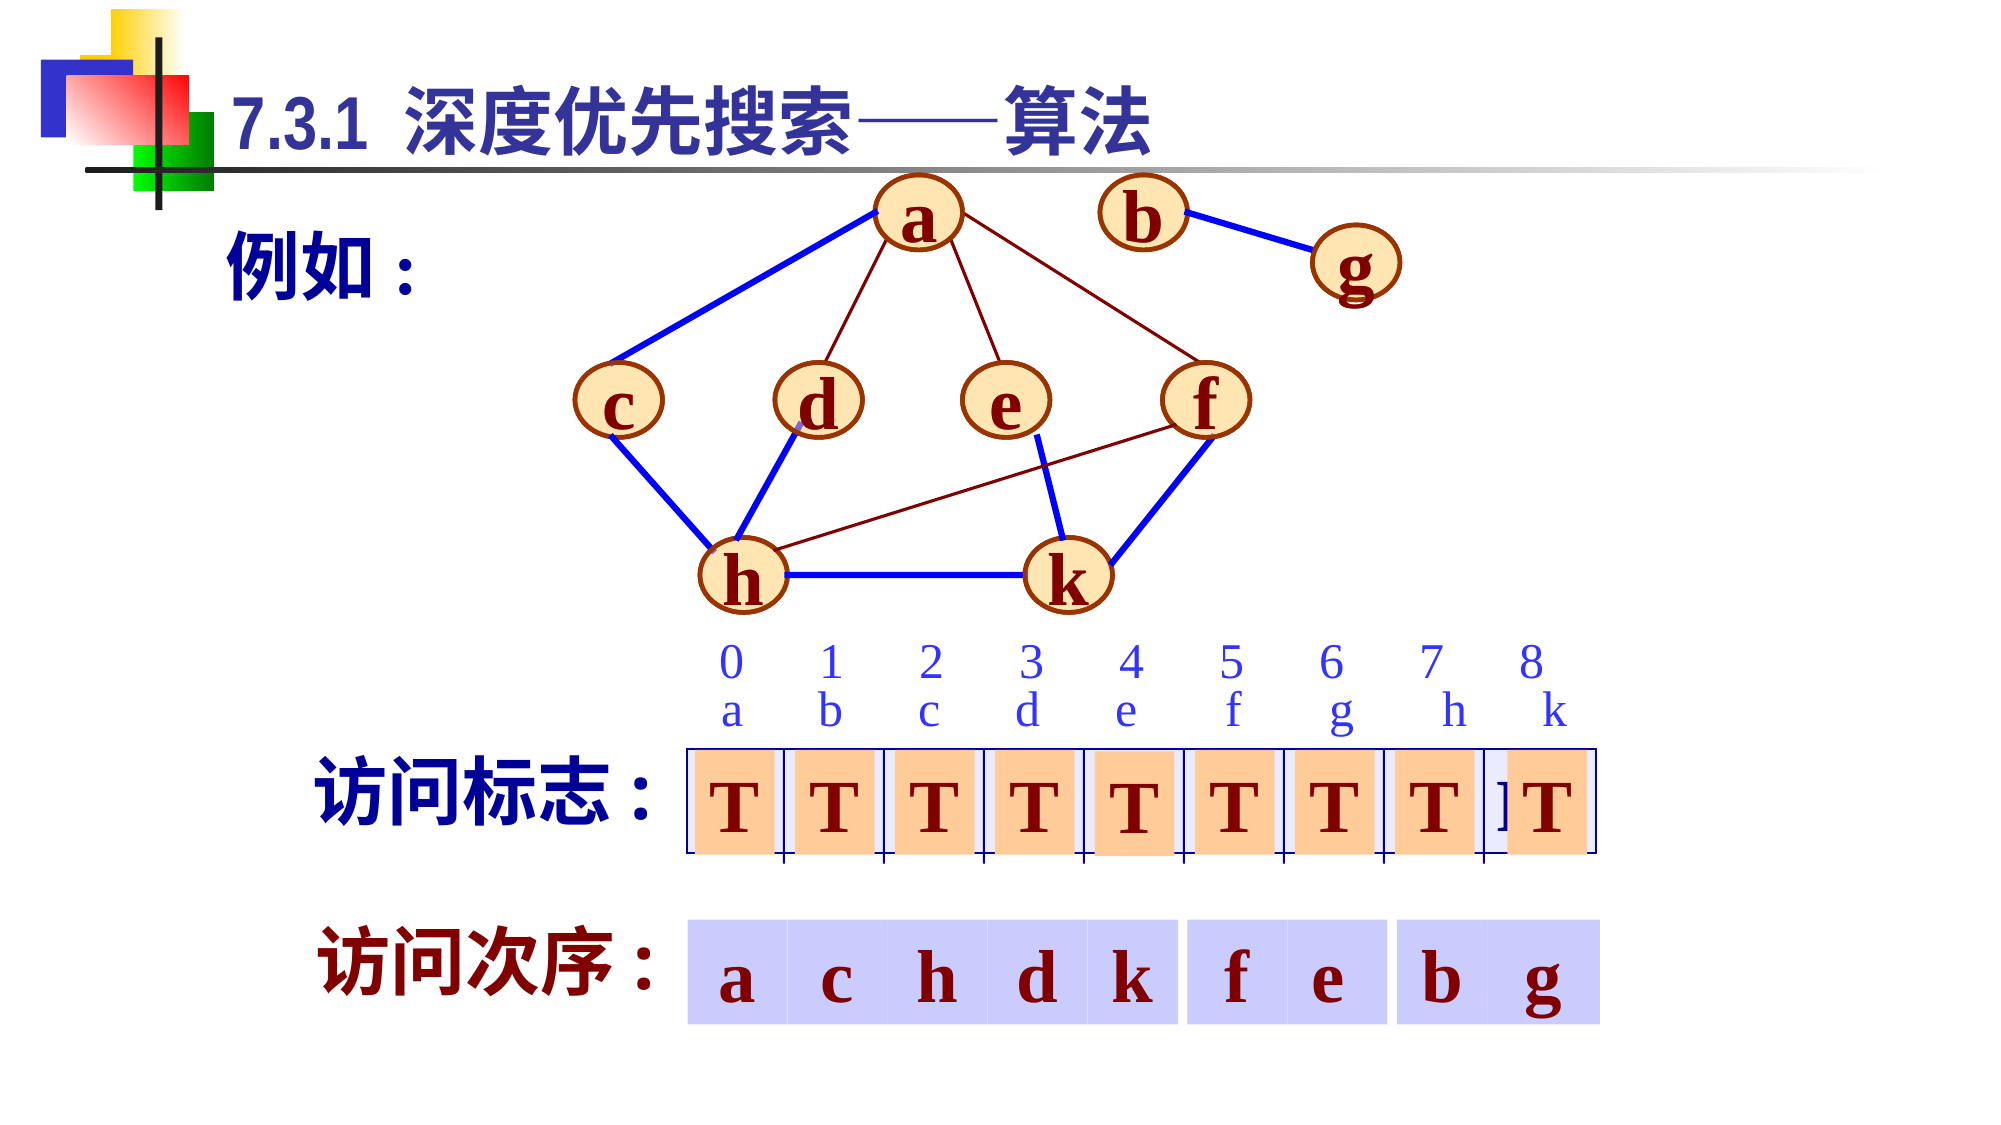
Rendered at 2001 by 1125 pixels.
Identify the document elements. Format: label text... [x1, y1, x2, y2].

text_box h [887, 919, 987, 1025]
text_box F F F F F F F F F [687, 748, 1597, 854]
text_box T [1507, 749, 1588, 855]
text_box d [774, 362, 863, 438]
text_box h [699, 537, 788, 613]
text_box T [1094, 751, 1175, 857]
text_box 0 1 2 3 4 5 6 7 8 [704, 621, 1589, 697]
text_box T [694, 749, 775, 855]
text_box f [1187, 919, 1287, 1025]
text_box k [1087, 919, 1179, 1025]
text_box b [1099, 174, 1188, 250]
text_box g [1487, 919, 1600, 1025]
text_box g [1312, 224, 1400, 300]
text_box b [1396, 919, 1487, 1025]
text_box e [1287, 919, 1388, 1025]
text_box d [987, 919, 1087, 1025]
text_box c [574, 362, 663, 438]
text_box k [1024, 537, 1113, 613]
text_box 例如: [210, 212, 434, 318]
text_box 7.3.1 深度优先搜索——算法 [217, 67, 1619, 171]
text_box f [1162, 362, 1250, 438]
text_box 访问标志: [297, 737, 668, 843]
text_box 访问次序: [300, 907, 670, 1012]
text_box T [794, 749, 875, 855]
text_box T [894, 749, 975, 855]
text_box a [687, 919, 787, 1025]
text_box T [1194, 749, 1275, 855]
text_box T [1294, 749, 1375, 855]
text_box a [874, 174, 963, 250]
text_box T [1394, 749, 1475, 855]
text_box c [787, 919, 887, 1025]
text_box T [994, 749, 1075, 855]
text_box a b c d e f g h k [706, 668, 1591, 744]
text_box e [962, 362, 1050, 438]
